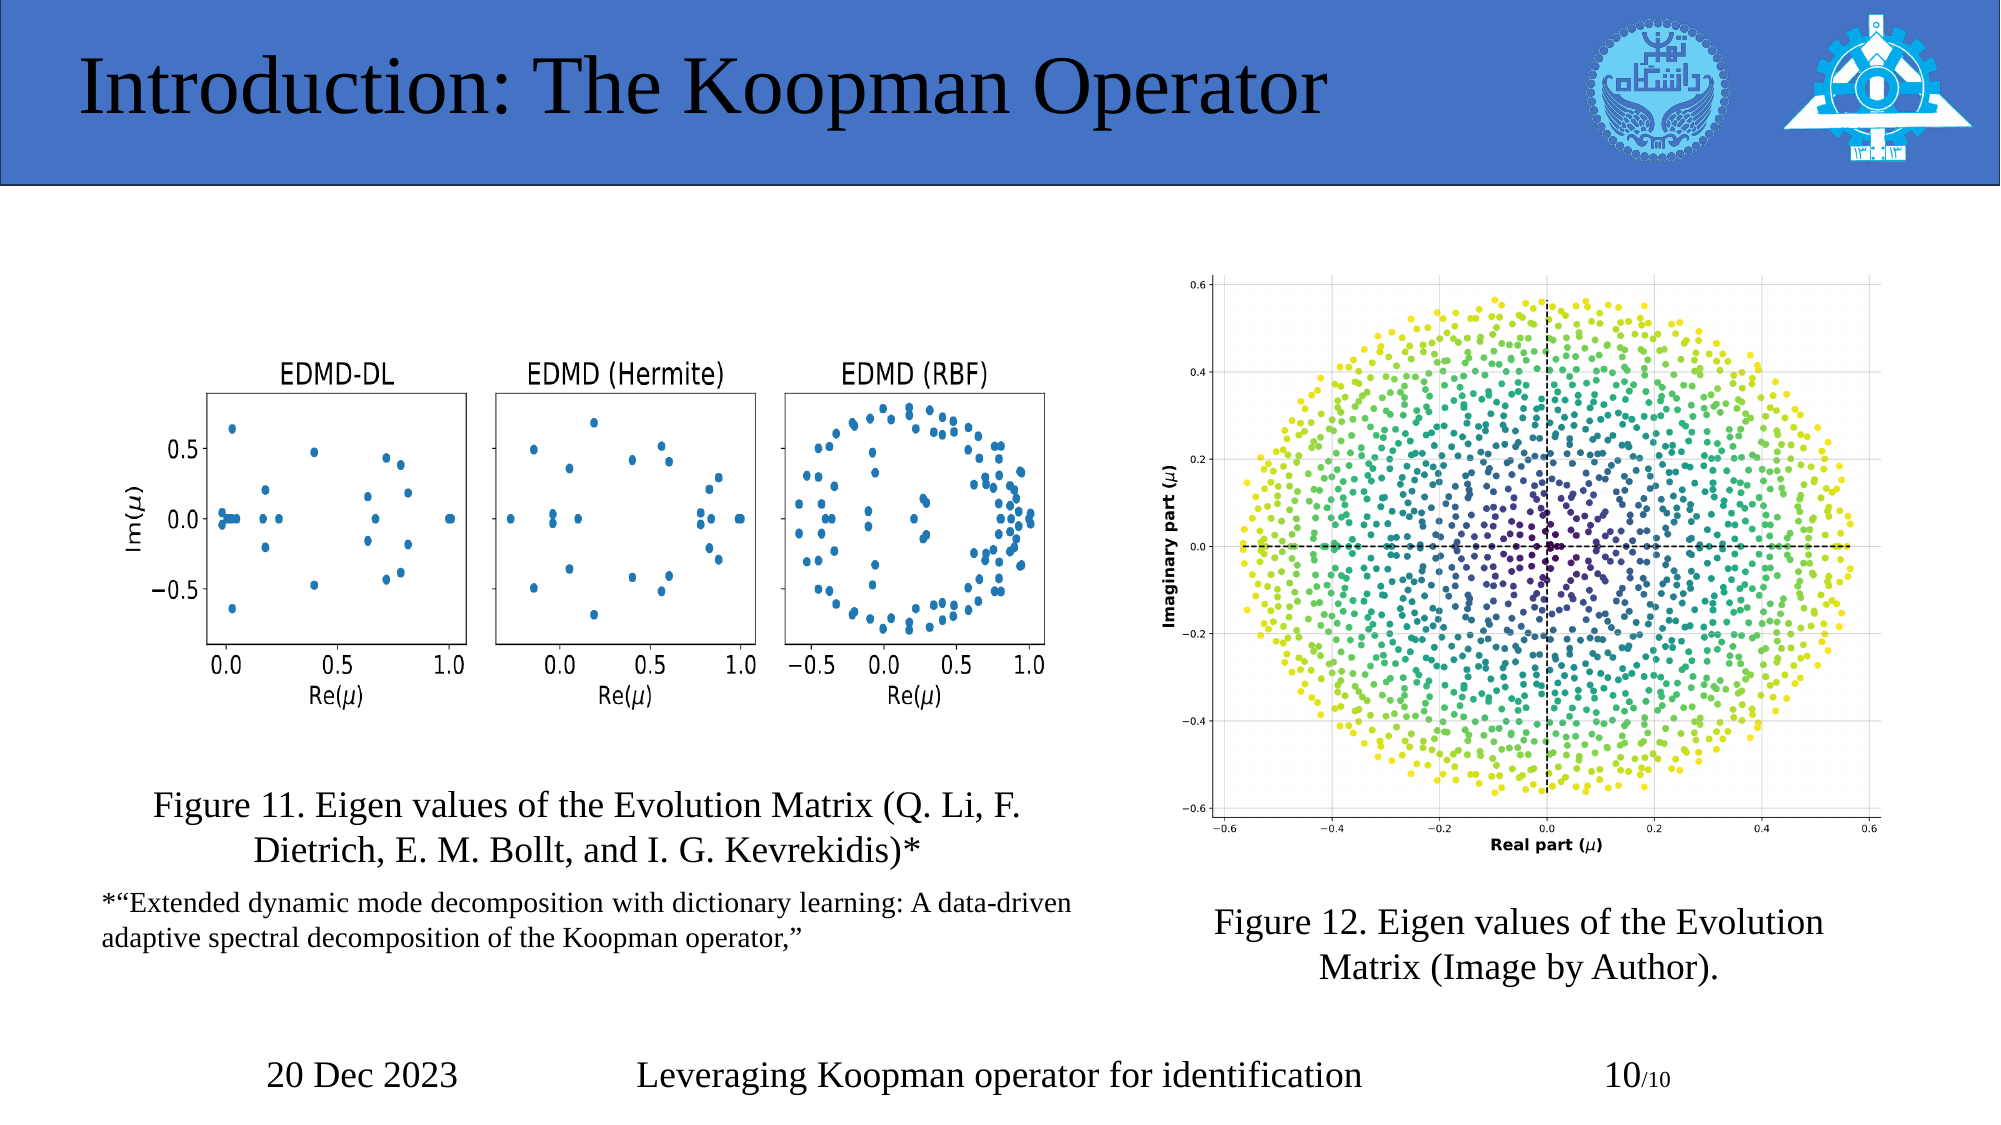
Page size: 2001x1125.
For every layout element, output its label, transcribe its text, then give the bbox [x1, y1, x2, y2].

picture [1780, 12, 1975, 163]
text_box [0, 0, 2000, 186]
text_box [1144, 270, 1895, 996]
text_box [68, 309, 1107, 962]
text_box Introduction: The Koopman Operator [63, 22, 1389, 138]
footer Leveraging Koopman operator for identification [611, 1042, 1389, 1103]
picture [1578, 12, 1738, 163]
slide_number 10/10 [1412, 1042, 1863, 1103]
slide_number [137, 1042, 588, 1103]
